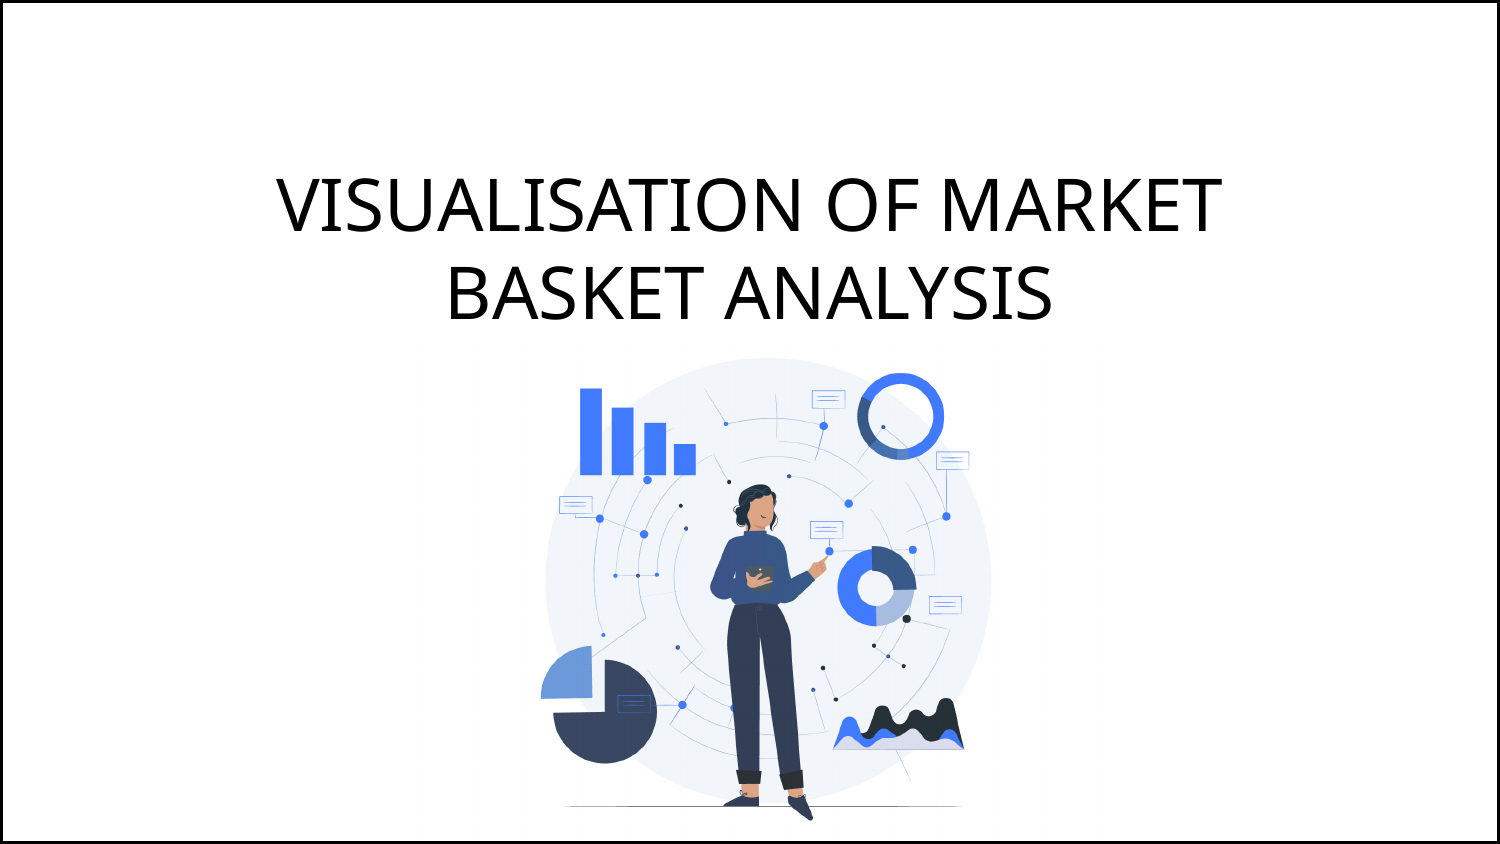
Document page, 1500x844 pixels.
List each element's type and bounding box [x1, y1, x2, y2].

picture [396, 338, 1124, 844]
text_box [0, 0, 1500, 844]
